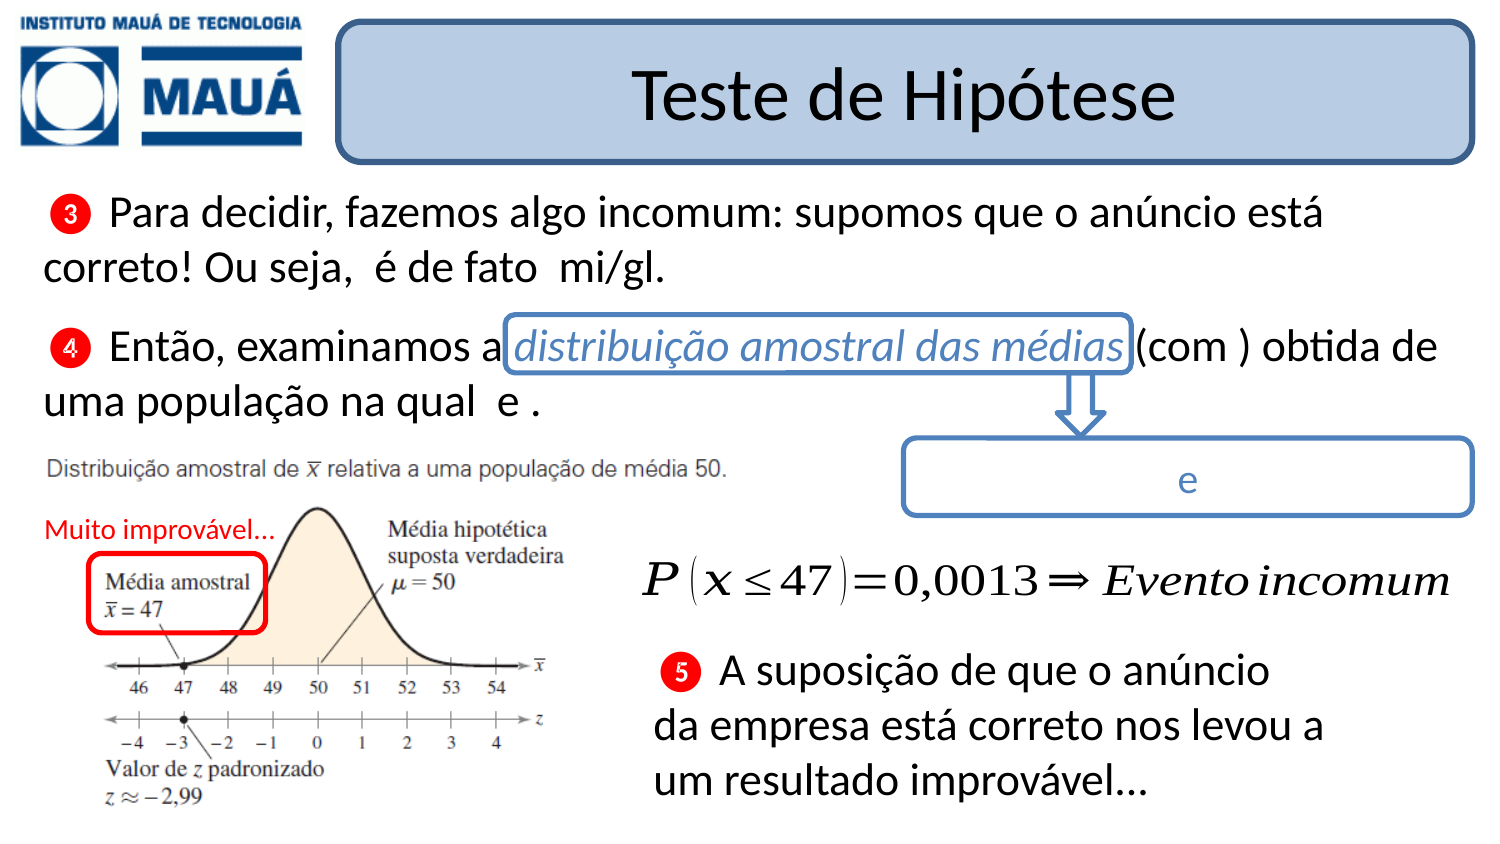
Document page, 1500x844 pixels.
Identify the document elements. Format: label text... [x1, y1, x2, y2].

text_box [336, 19, 1475, 165]
text_box Teste de Hipótese [354, 36, 1454, 144]
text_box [504, 314, 1473, 516]
picture [15, 11, 306, 151]
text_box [27, 502, 293, 634]
text_box ❺ A suposição de que o anúncio da empresa está correto nos levou a um resultado improvável... [742, 632, 1389, 813]
picture [36, 448, 737, 814]
